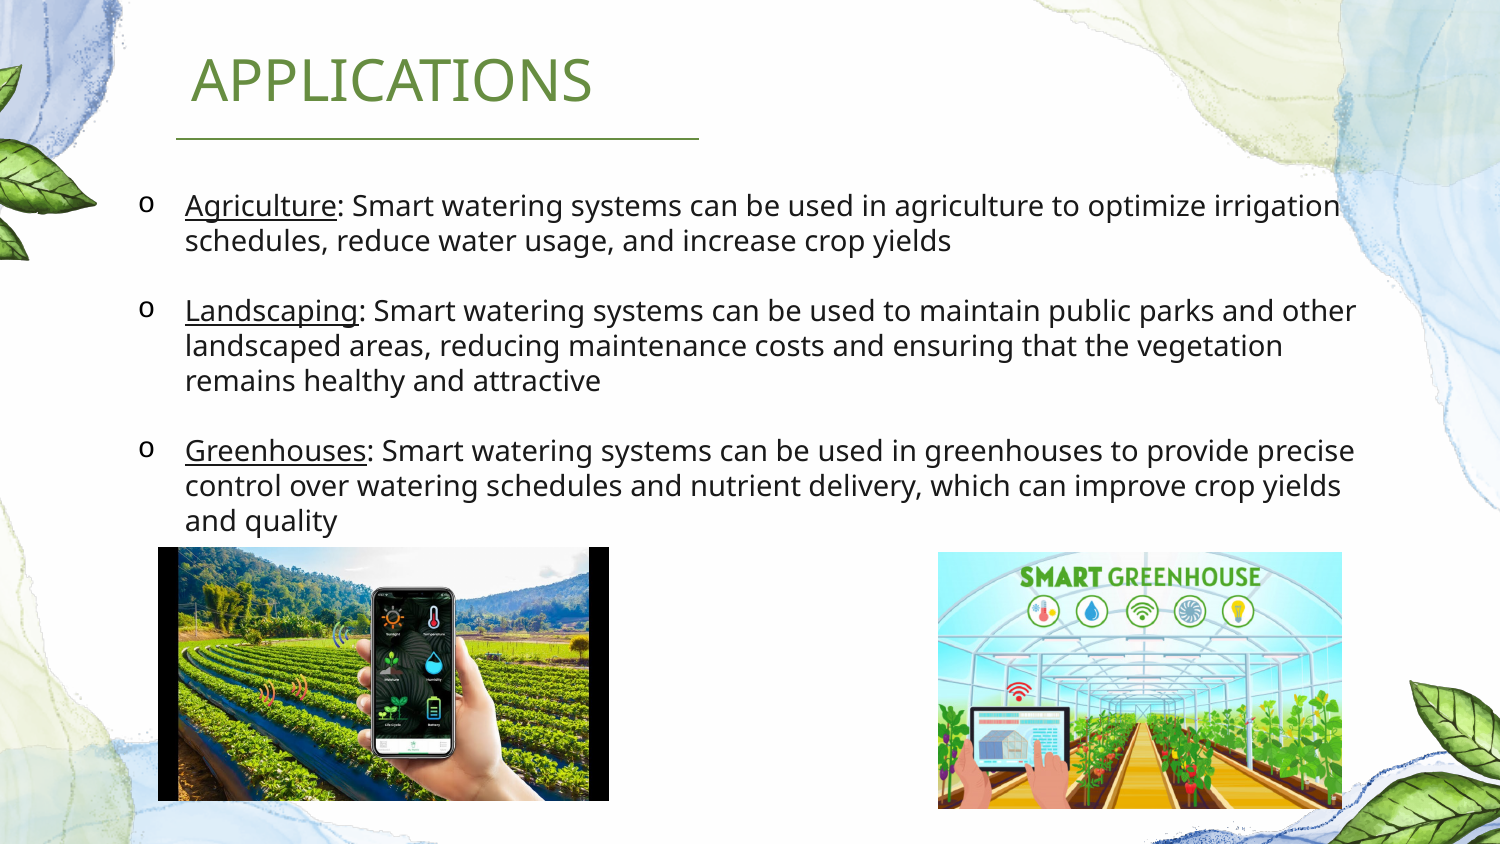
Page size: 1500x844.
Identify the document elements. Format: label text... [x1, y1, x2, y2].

title APPLICATIONS [176, 31, 1441, 126]
picture [937, 552, 1500, 844]
picture [158, 547, 609, 802]
picture [0, 20, 105, 275]
text_box Agriculture: Smart watering systems can be used in agriculture to optimize irrigation schedules, reduce water usage, and increase crop yields Landscaping: Smart watering systems can be used to maintain public parks and other landscaped areas, reducing maintenance costs and ensuring that the vegetation remains healthy and attractive Greenhouses: Smart watering systems can be used in greenhouses to provide precise control over watering schedules and nutrient delivery, which can improve crop yields and quality [123, 180, 1377, 615]
